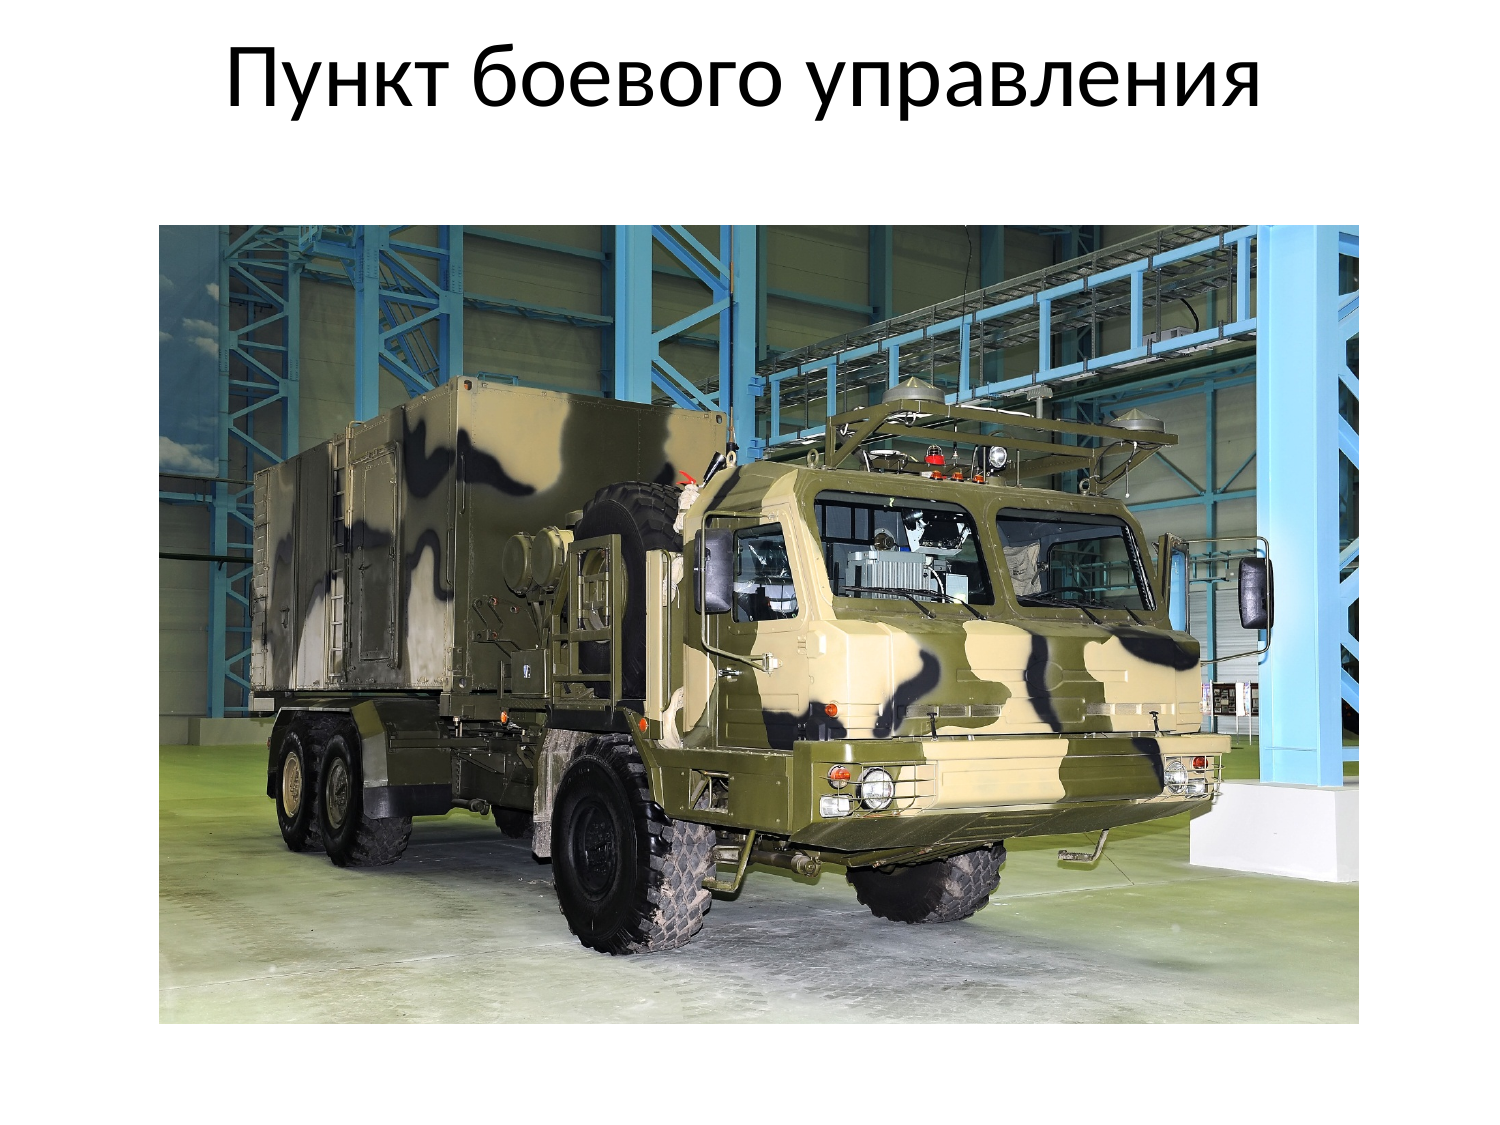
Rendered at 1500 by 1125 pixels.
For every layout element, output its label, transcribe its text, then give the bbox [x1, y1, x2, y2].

title Пункт боевого управления [70, 1, 1421, 138]
picture [159, 224, 1359, 1024]
